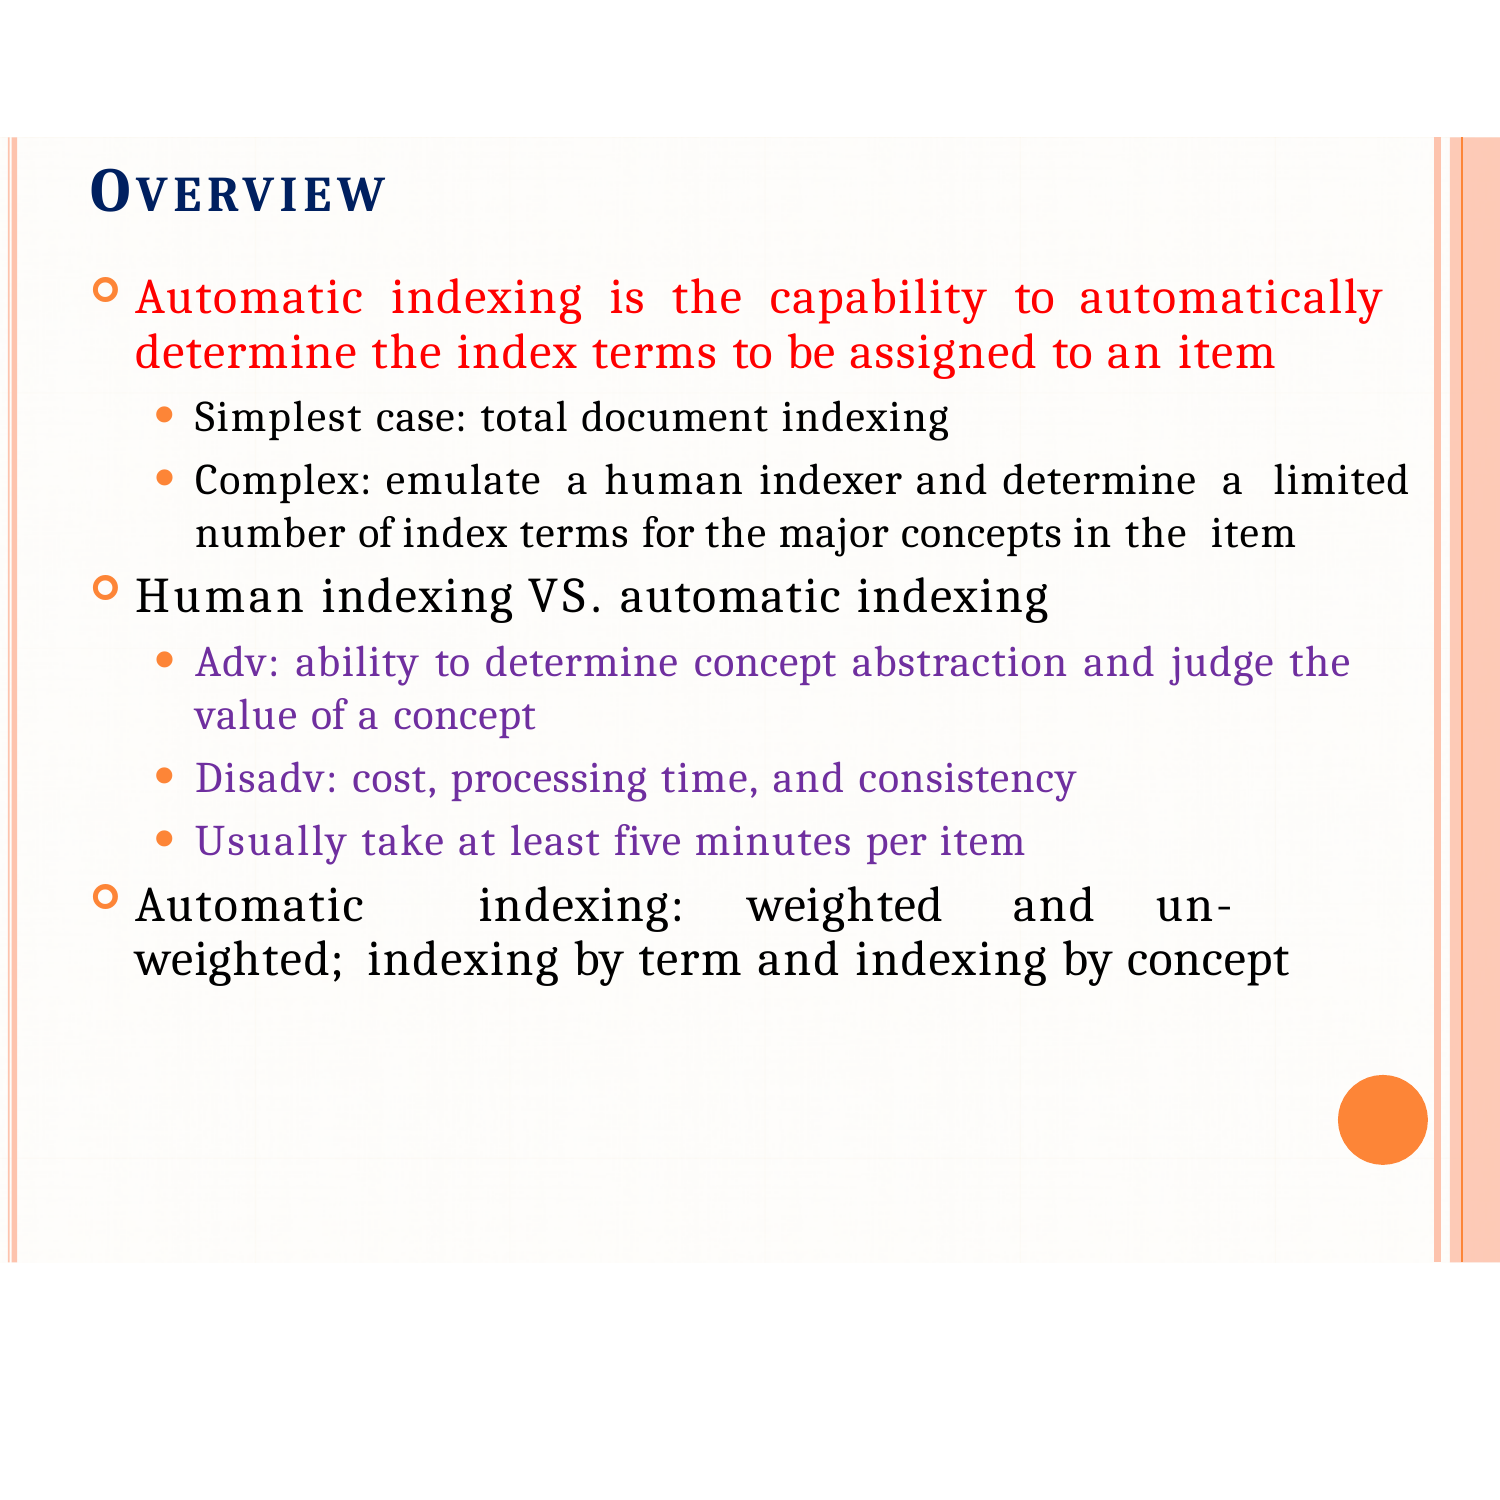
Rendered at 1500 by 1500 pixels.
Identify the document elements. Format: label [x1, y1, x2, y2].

text_box [0, 137, 1500, 1263]
